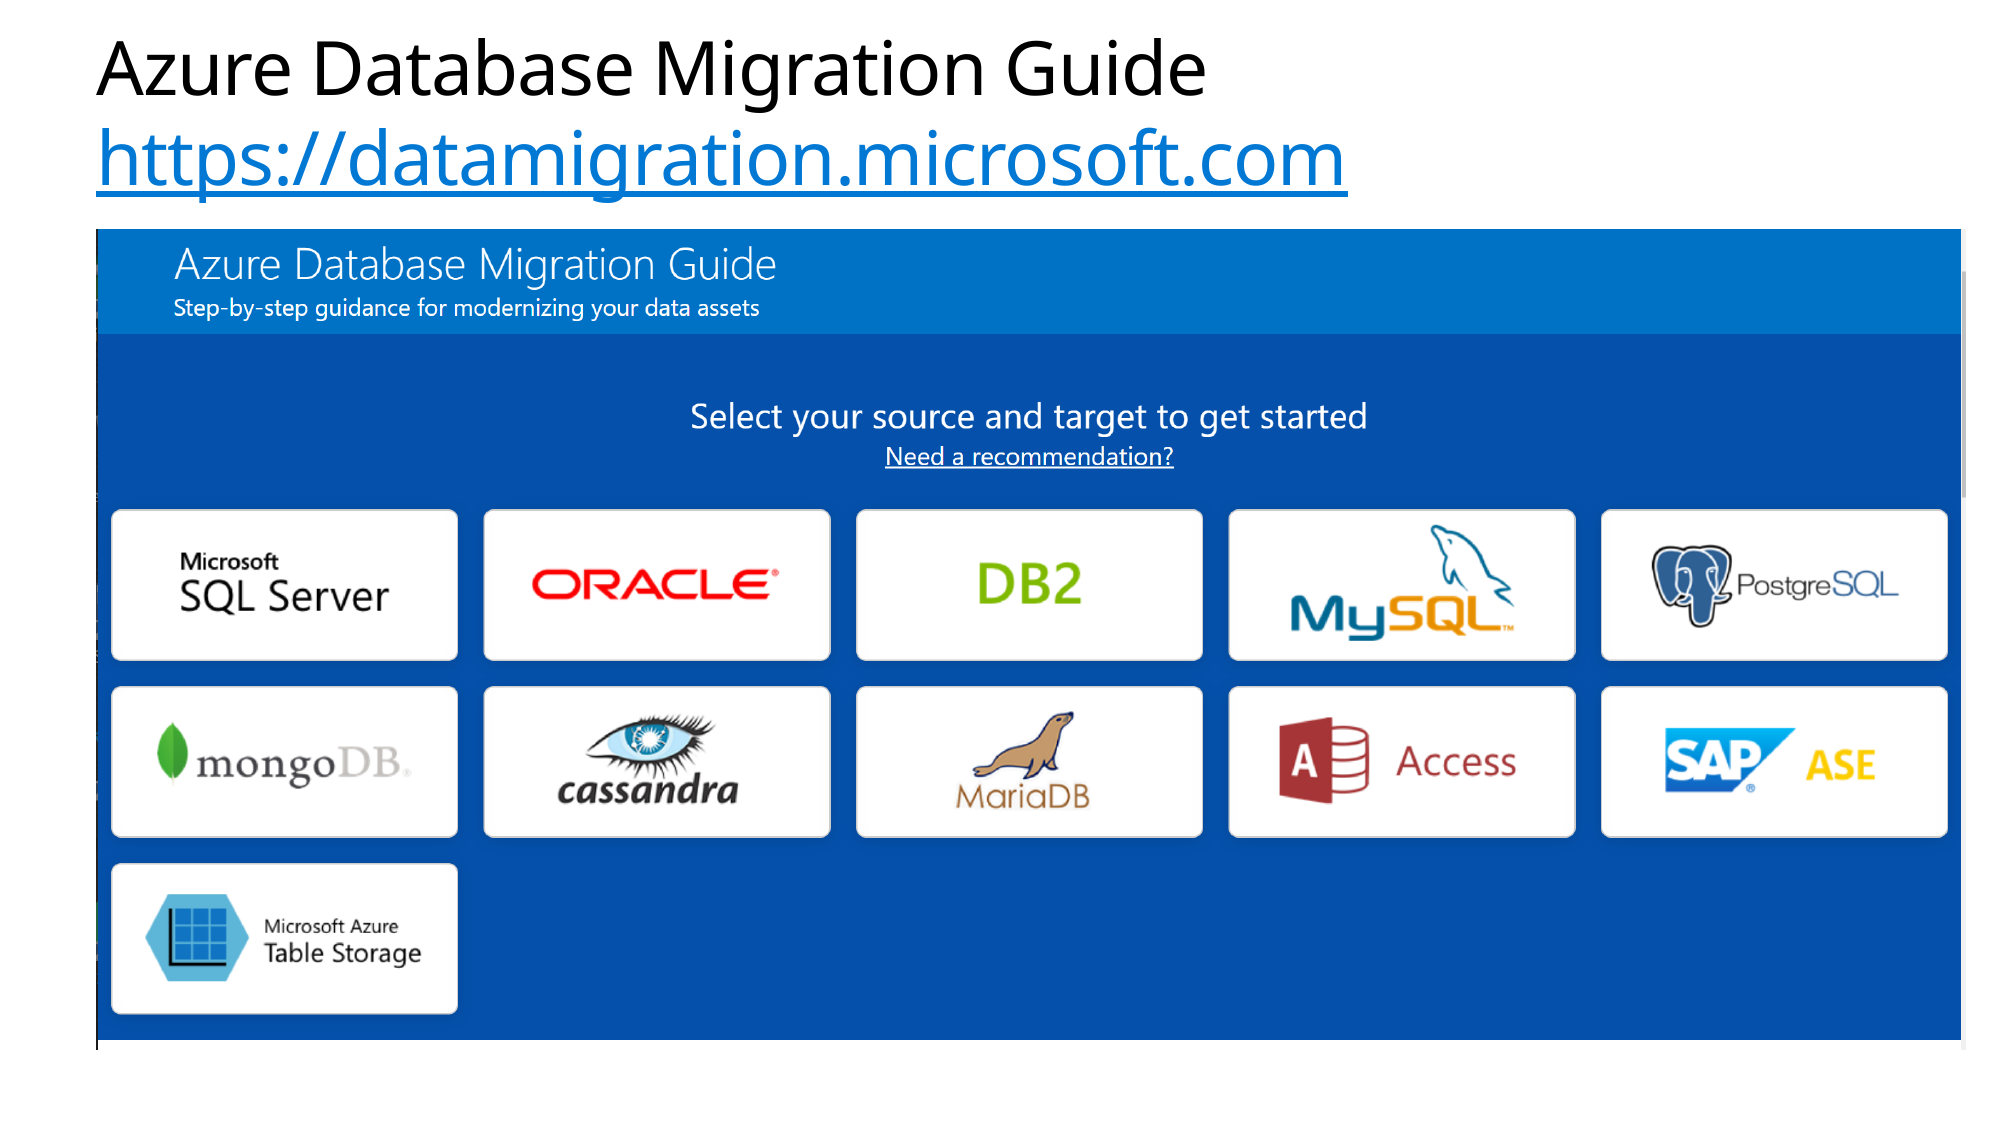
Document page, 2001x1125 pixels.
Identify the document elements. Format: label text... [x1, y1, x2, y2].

picture [96, 229, 1966, 1051]
title Azure Database Migration Guide https://datamigration.microsoft.com [96, 20, 1904, 203]
